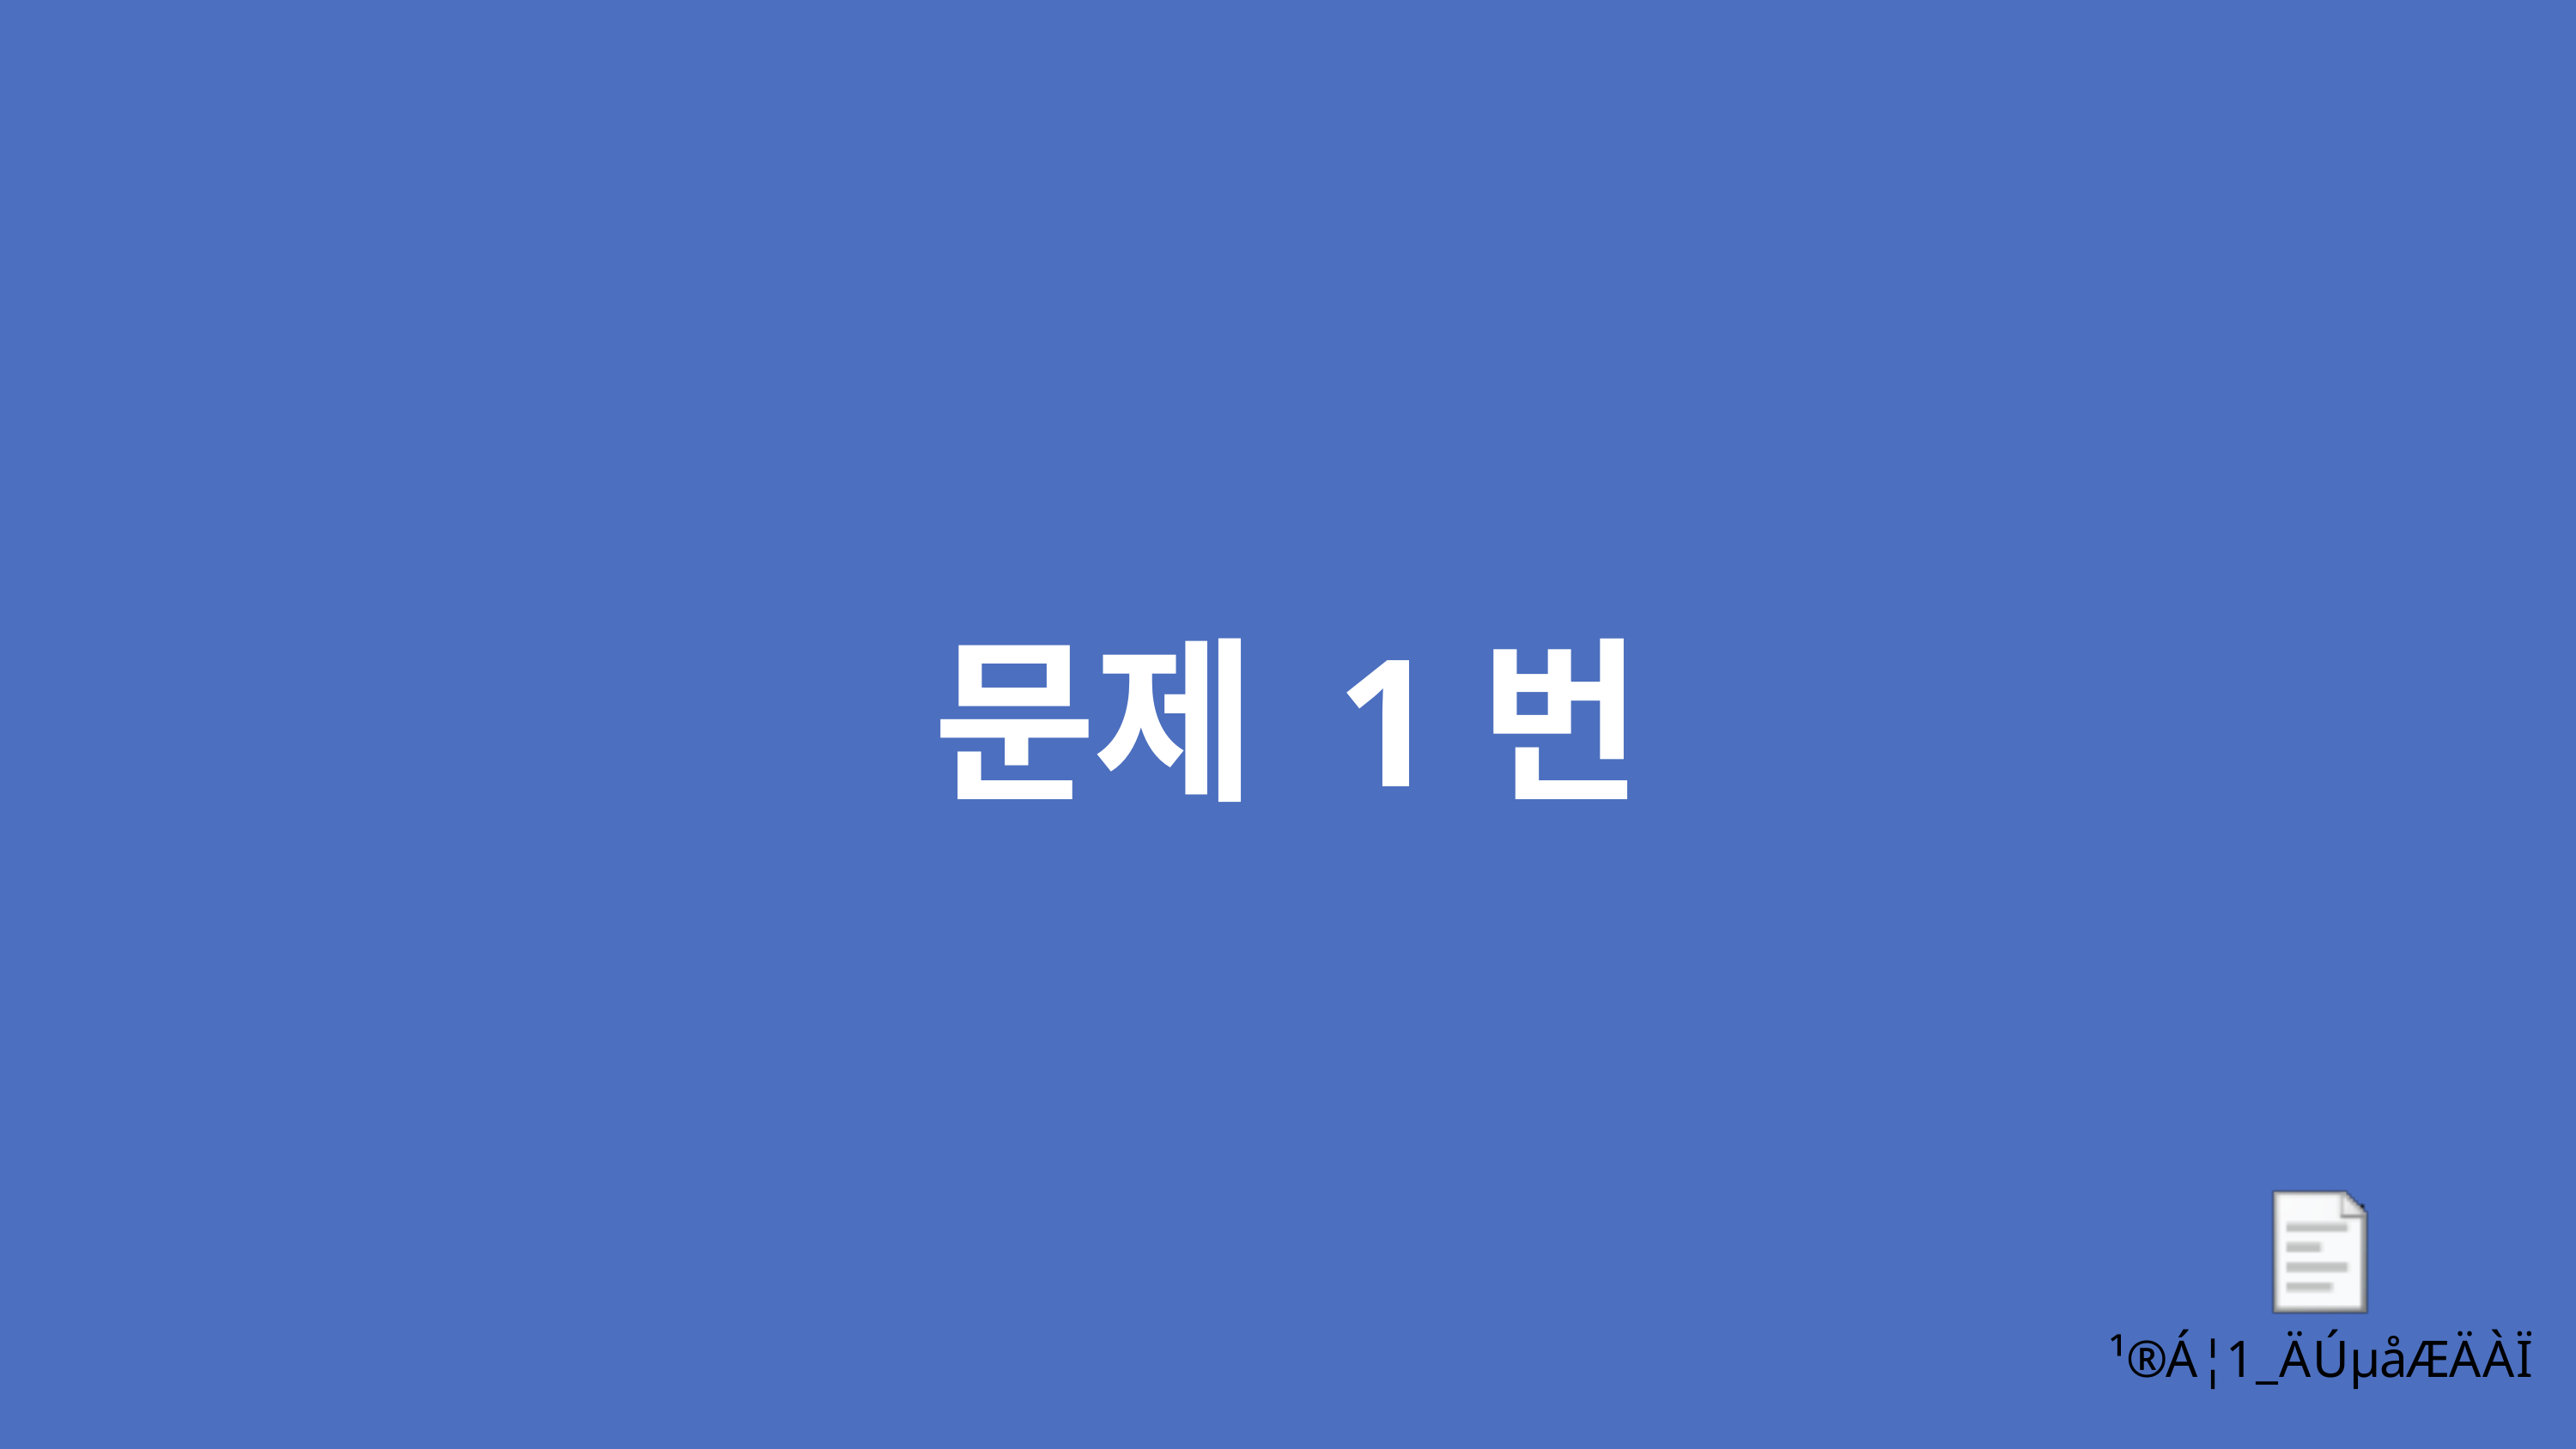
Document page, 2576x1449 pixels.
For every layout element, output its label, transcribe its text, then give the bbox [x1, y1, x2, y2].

text_box 문제 1번 [324, 646, 2252, 822]
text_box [2017, 1185, 2576, 1411]
